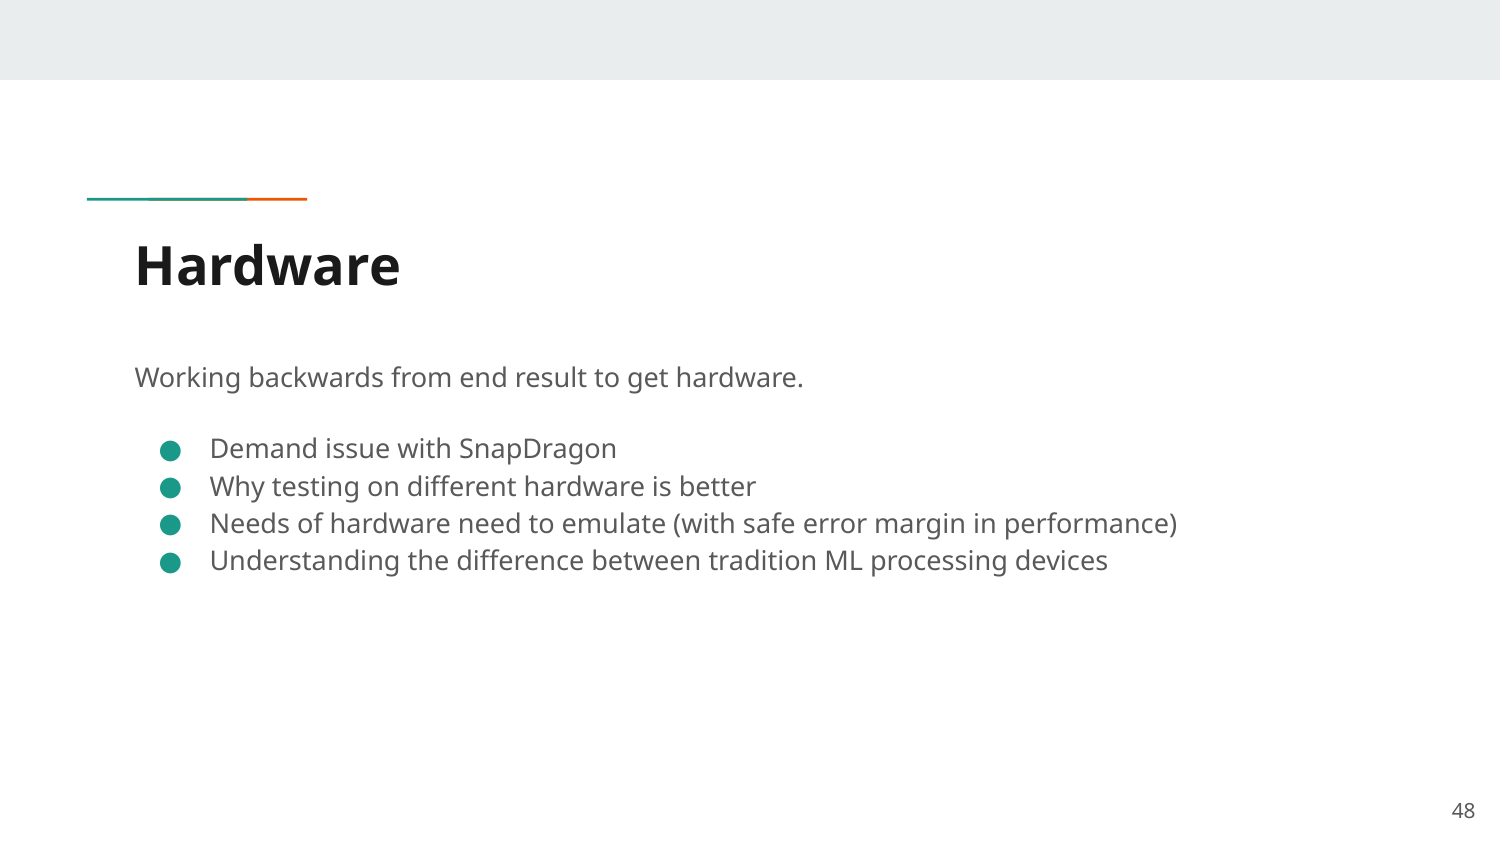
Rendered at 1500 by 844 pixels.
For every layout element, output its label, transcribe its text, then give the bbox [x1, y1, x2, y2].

slide_number ‹#› [1400, 779, 1491, 844]
title Hardware [119, 216, 1381, 305]
list Working backwards from end result to get hardware. Demand issue with SnapDragon Why testing on different hardware is better Needs of hardware need to emulate (with safe error margin in performance) Understanding the difference between tradition ML processing devices [119, 341, 1381, 712]
